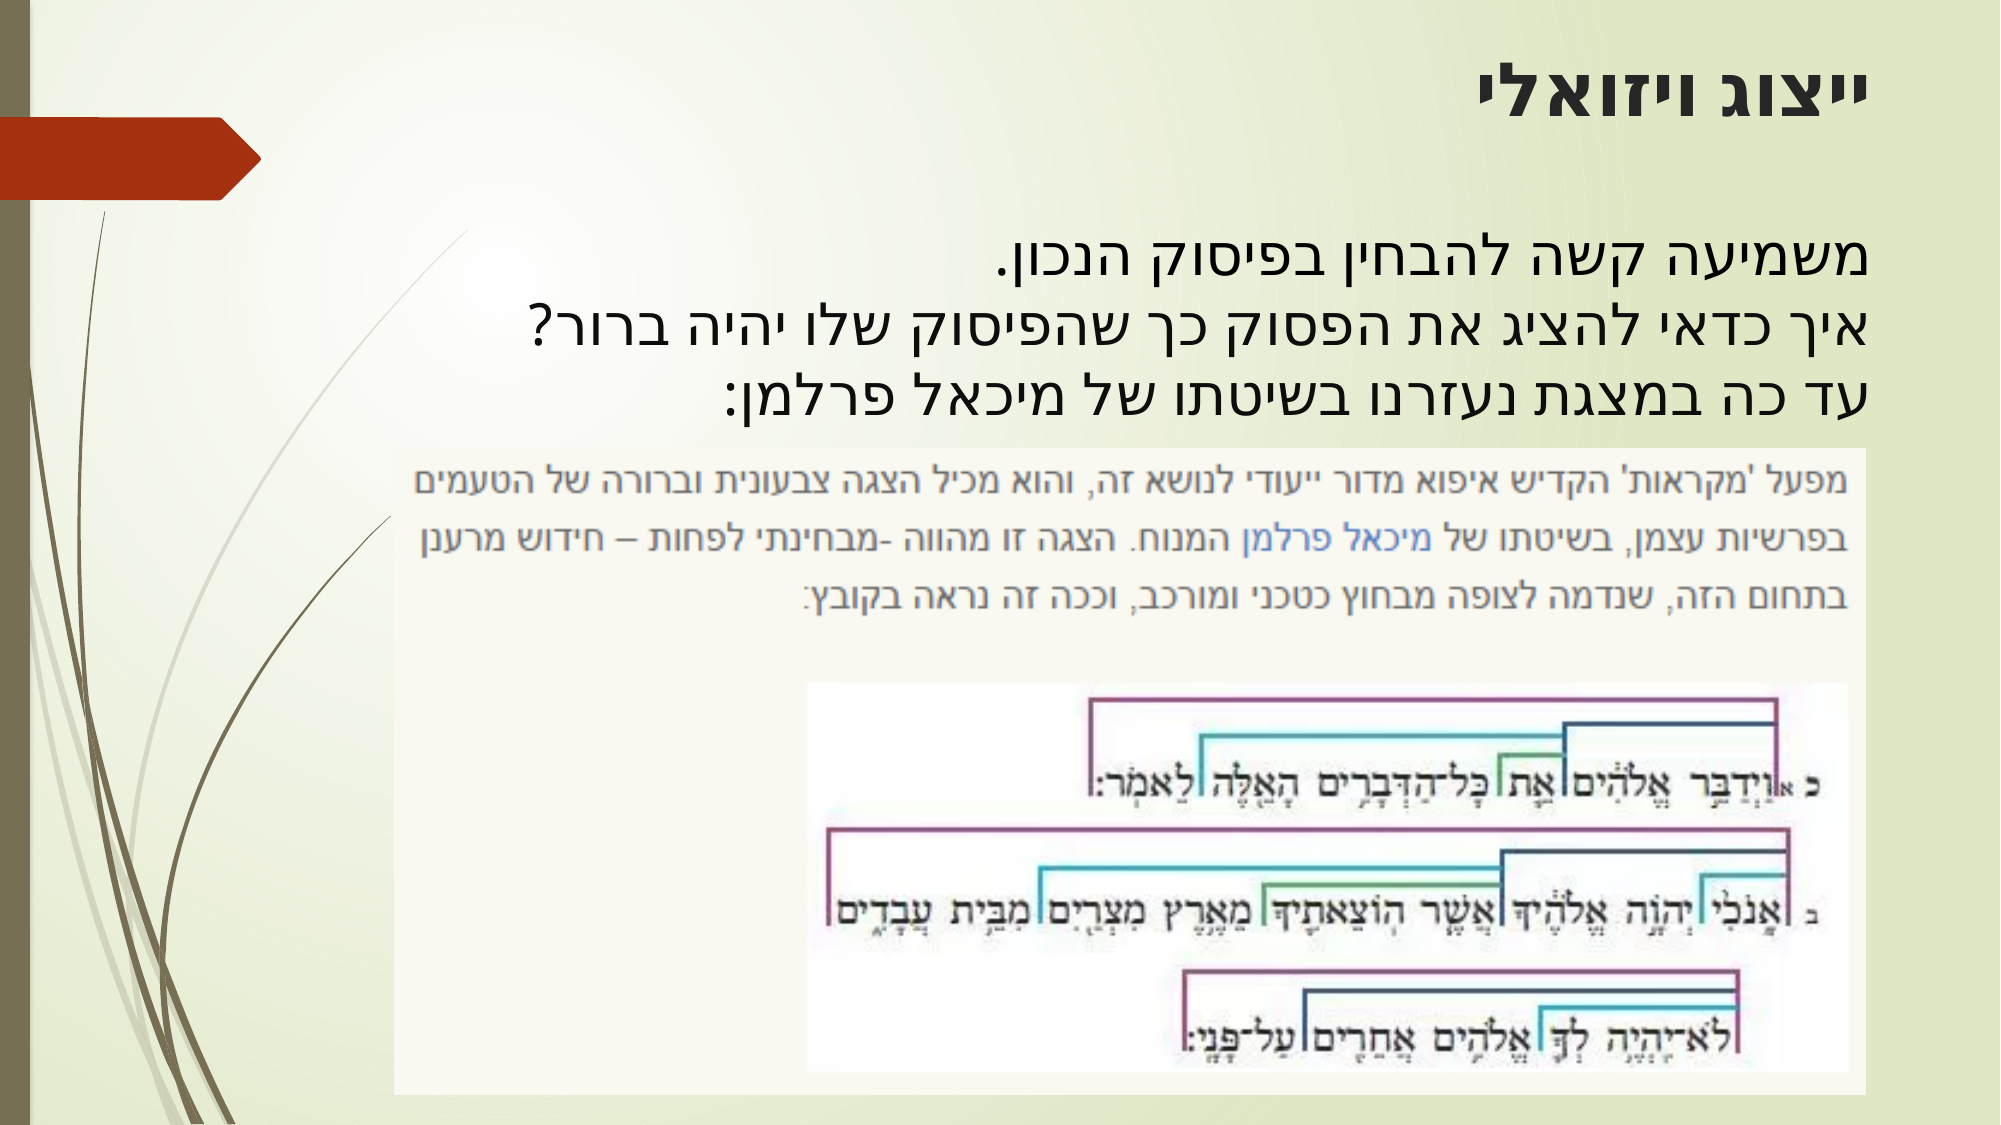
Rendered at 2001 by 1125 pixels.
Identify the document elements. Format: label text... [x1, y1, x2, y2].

picture [394, 448, 1866, 1096]
title ייצוג ויזואלי [425, 33, 1888, 186]
text_box משמיעה קשה להבחין בפיסוק הנכון. איך כדאי להציג את הפסוק כך שהפיסוק שלו יהיה ברור? עד כה במצגת נעזרנו בשיטתו של מיכאל פרלמן: [341, 209, 1888, 435]
